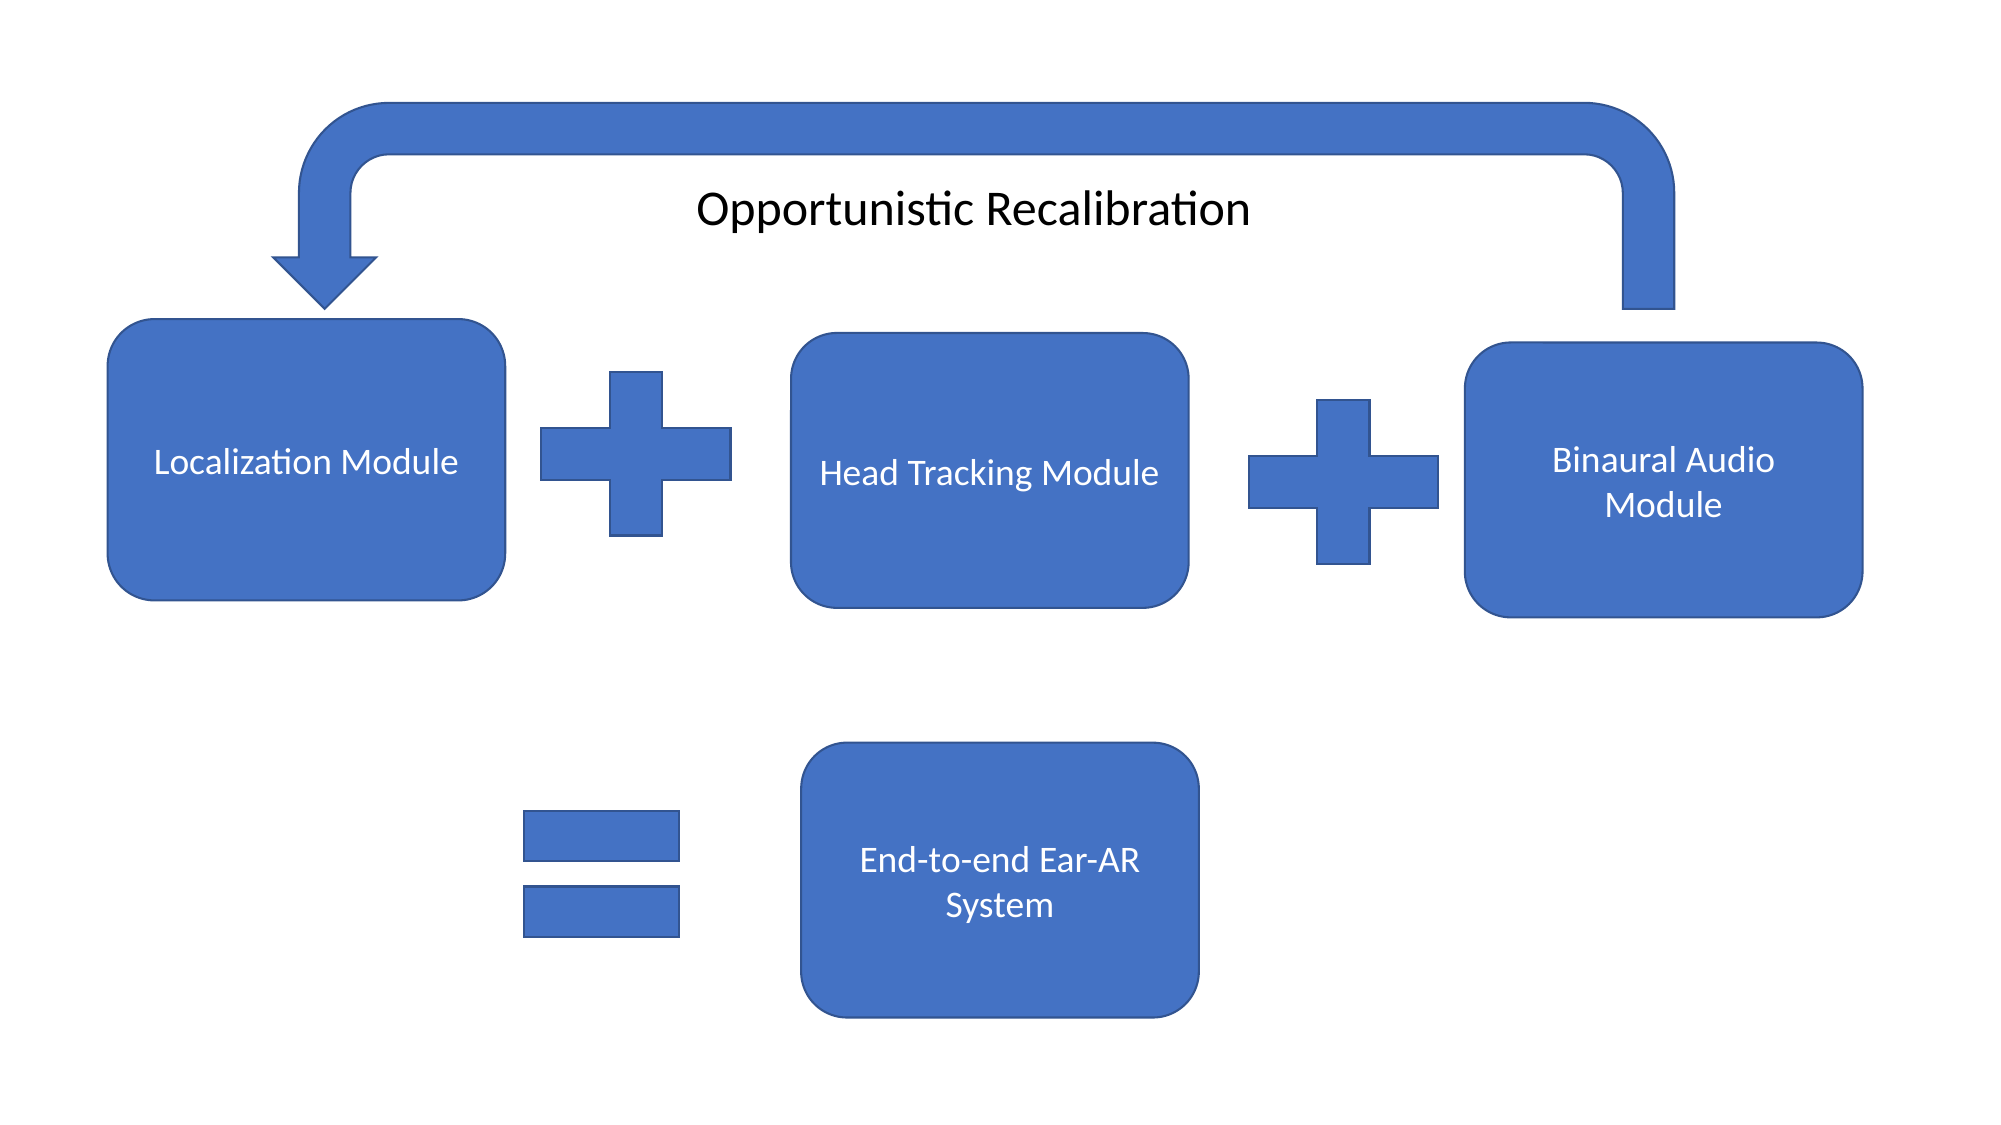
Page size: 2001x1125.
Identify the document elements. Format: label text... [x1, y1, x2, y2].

text_box [523, 810, 680, 862]
text_box [540, 371, 732, 537]
text_box Head Tracking Module [789, 331, 1190, 609]
text_box Localization Module [106, 318, 507, 602]
text_box End-to-end Ear-AR System [800, 741, 1200, 1019]
text_box [1248, 399, 1439, 565]
text_box [523, 885, 680, 938]
text_box Binaural Audio Module [1463, 341, 1864, 619]
text_box Opportunistic Recalibration [270, 101, 1676, 311]
